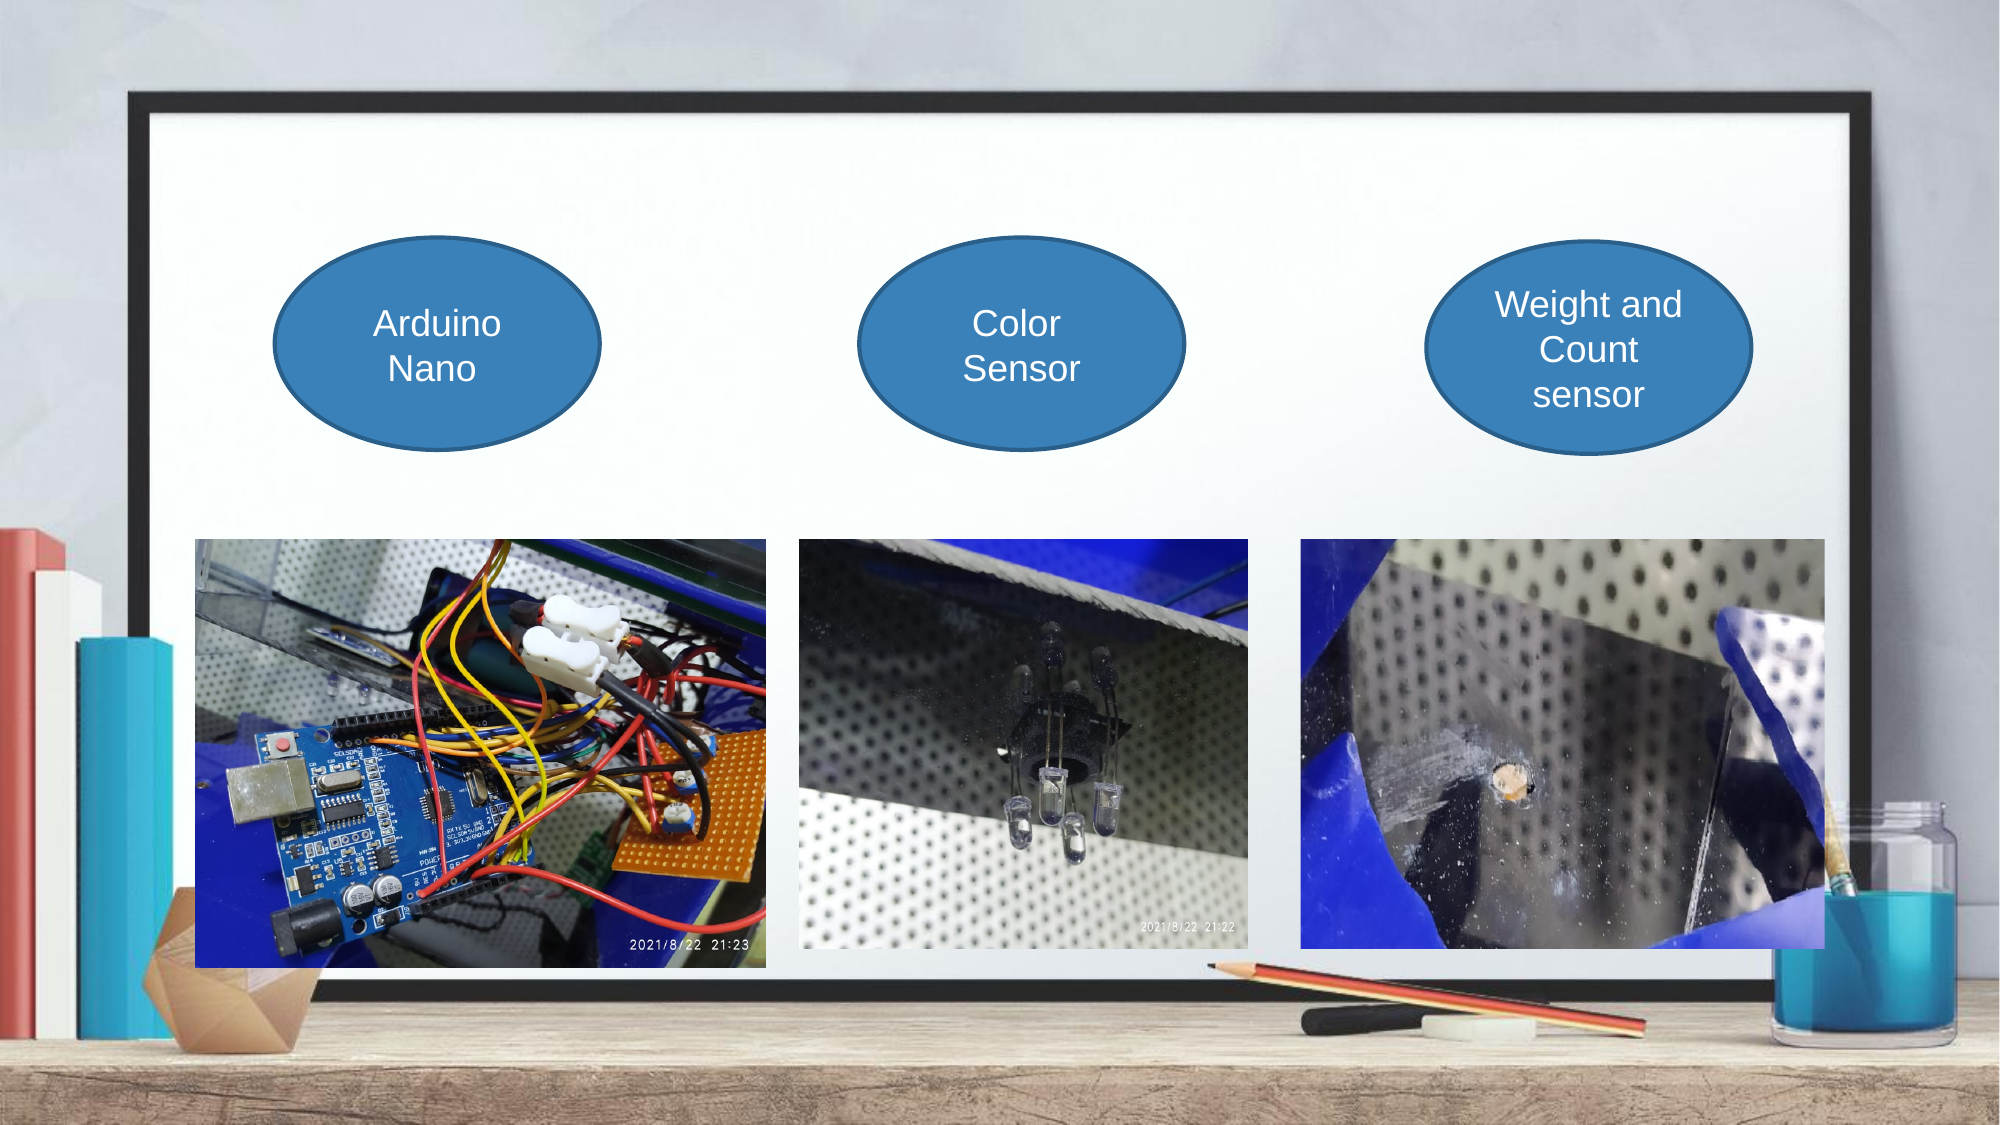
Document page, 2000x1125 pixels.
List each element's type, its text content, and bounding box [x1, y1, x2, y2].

picture [0, 0, 2000, 1125]
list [1300, 539, 1825, 949]
text_box Weight and Count sensor [1424, 239, 1754, 456]
text_box Arduino Nano [272, 235, 602, 453]
text_box Color Sensor [857, 235, 1187, 453]
